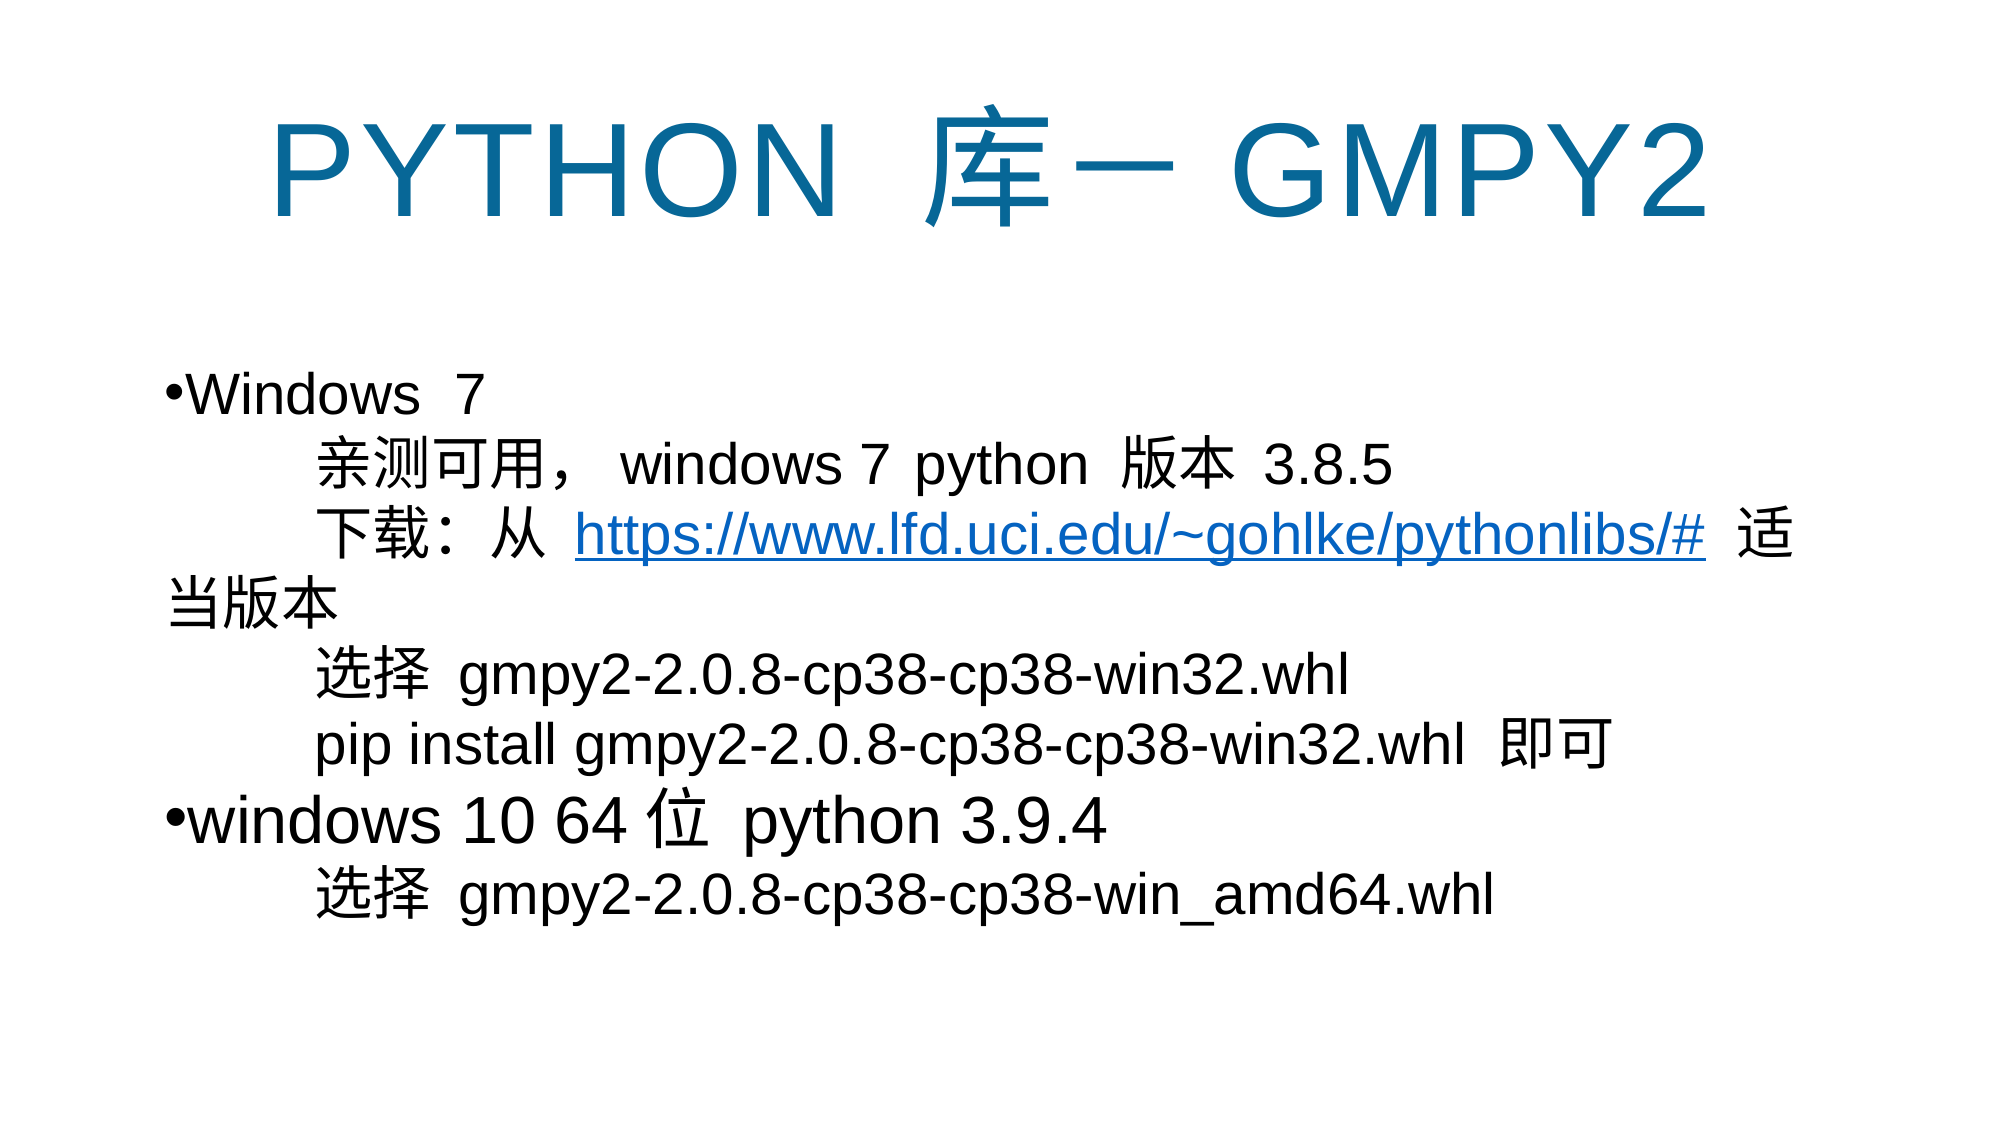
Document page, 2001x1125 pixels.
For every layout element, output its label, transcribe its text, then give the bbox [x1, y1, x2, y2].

text_box Windows 7 亲测可用，windows 7 python 版本 3.8.5 下载：从 https://www.lfd.uci.edu/~gohlke/pythonlibs/# 适当版本 选择 gmpy2-2.0.8-cp38-cp38-win32.whl pip install gmpy2-2.0.8-cp38-cp38-win32.whl 即可 windows 10 64位 python 3.9.4 选择 gmpy2-2.0.8-cp38-cp38-win_amd64.whl [150, 349, 1839, 1074]
title python 库－gmpy2 [89, 91, 1890, 280]
